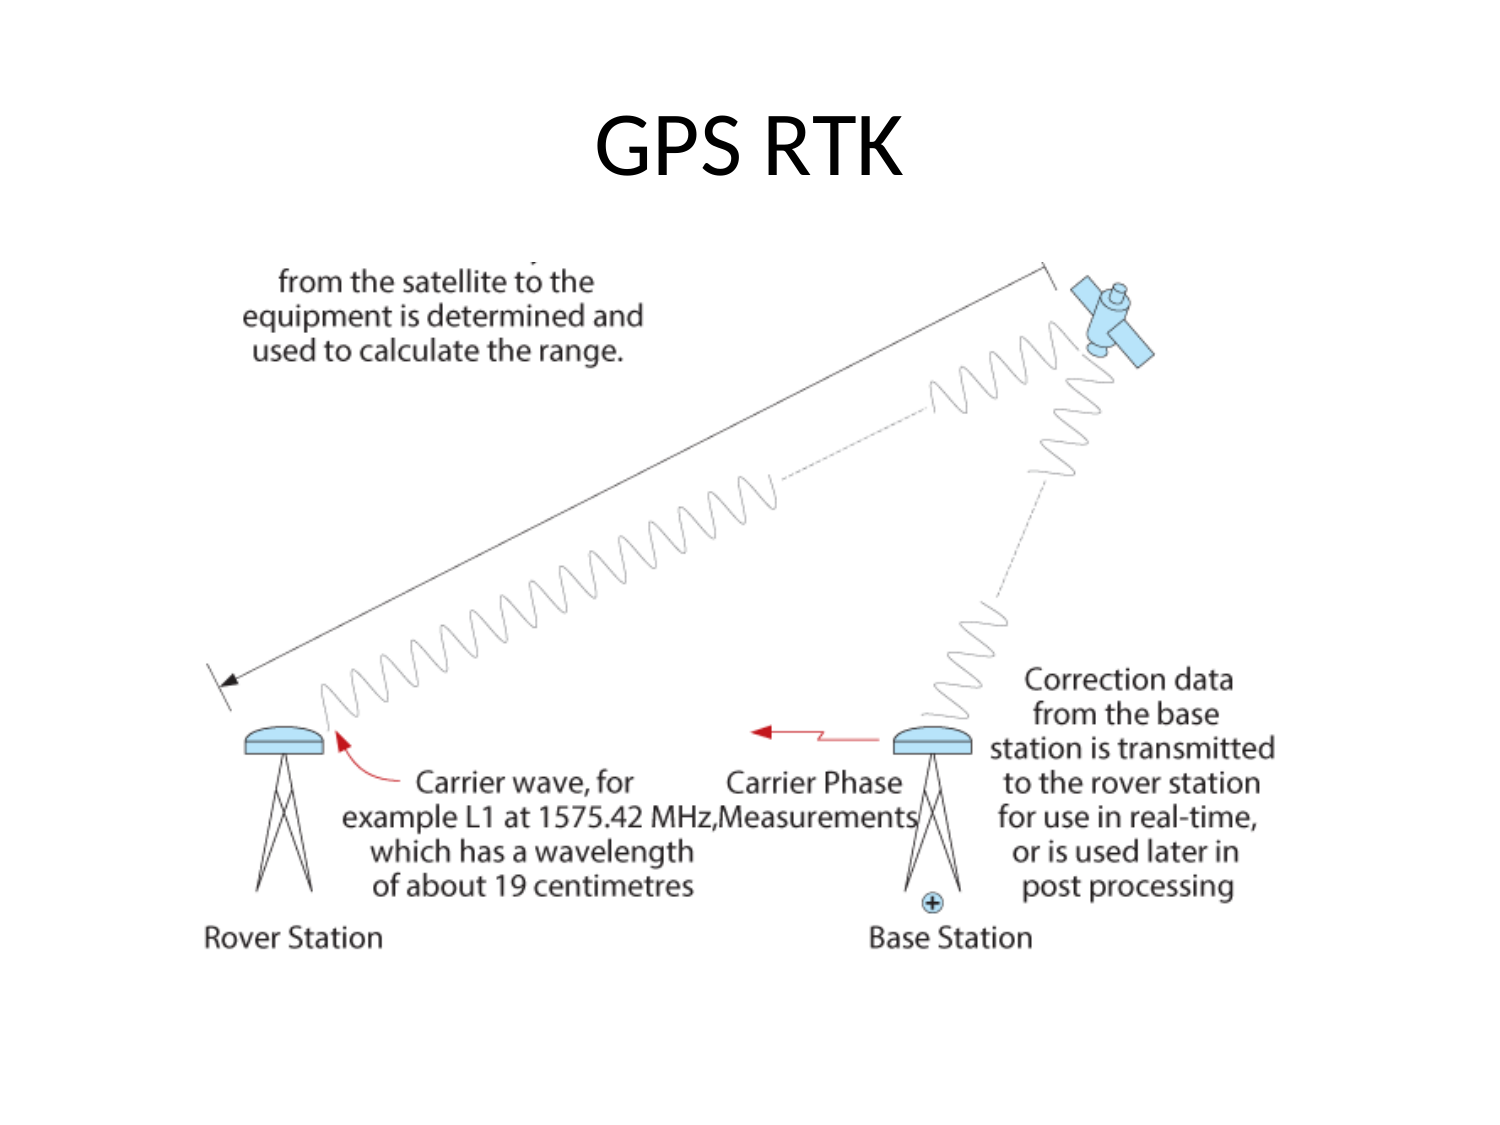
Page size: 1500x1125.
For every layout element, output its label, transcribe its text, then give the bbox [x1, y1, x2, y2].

title GPS RTK [75, 45, 1425, 233]
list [74, 262, 1426, 1006]
